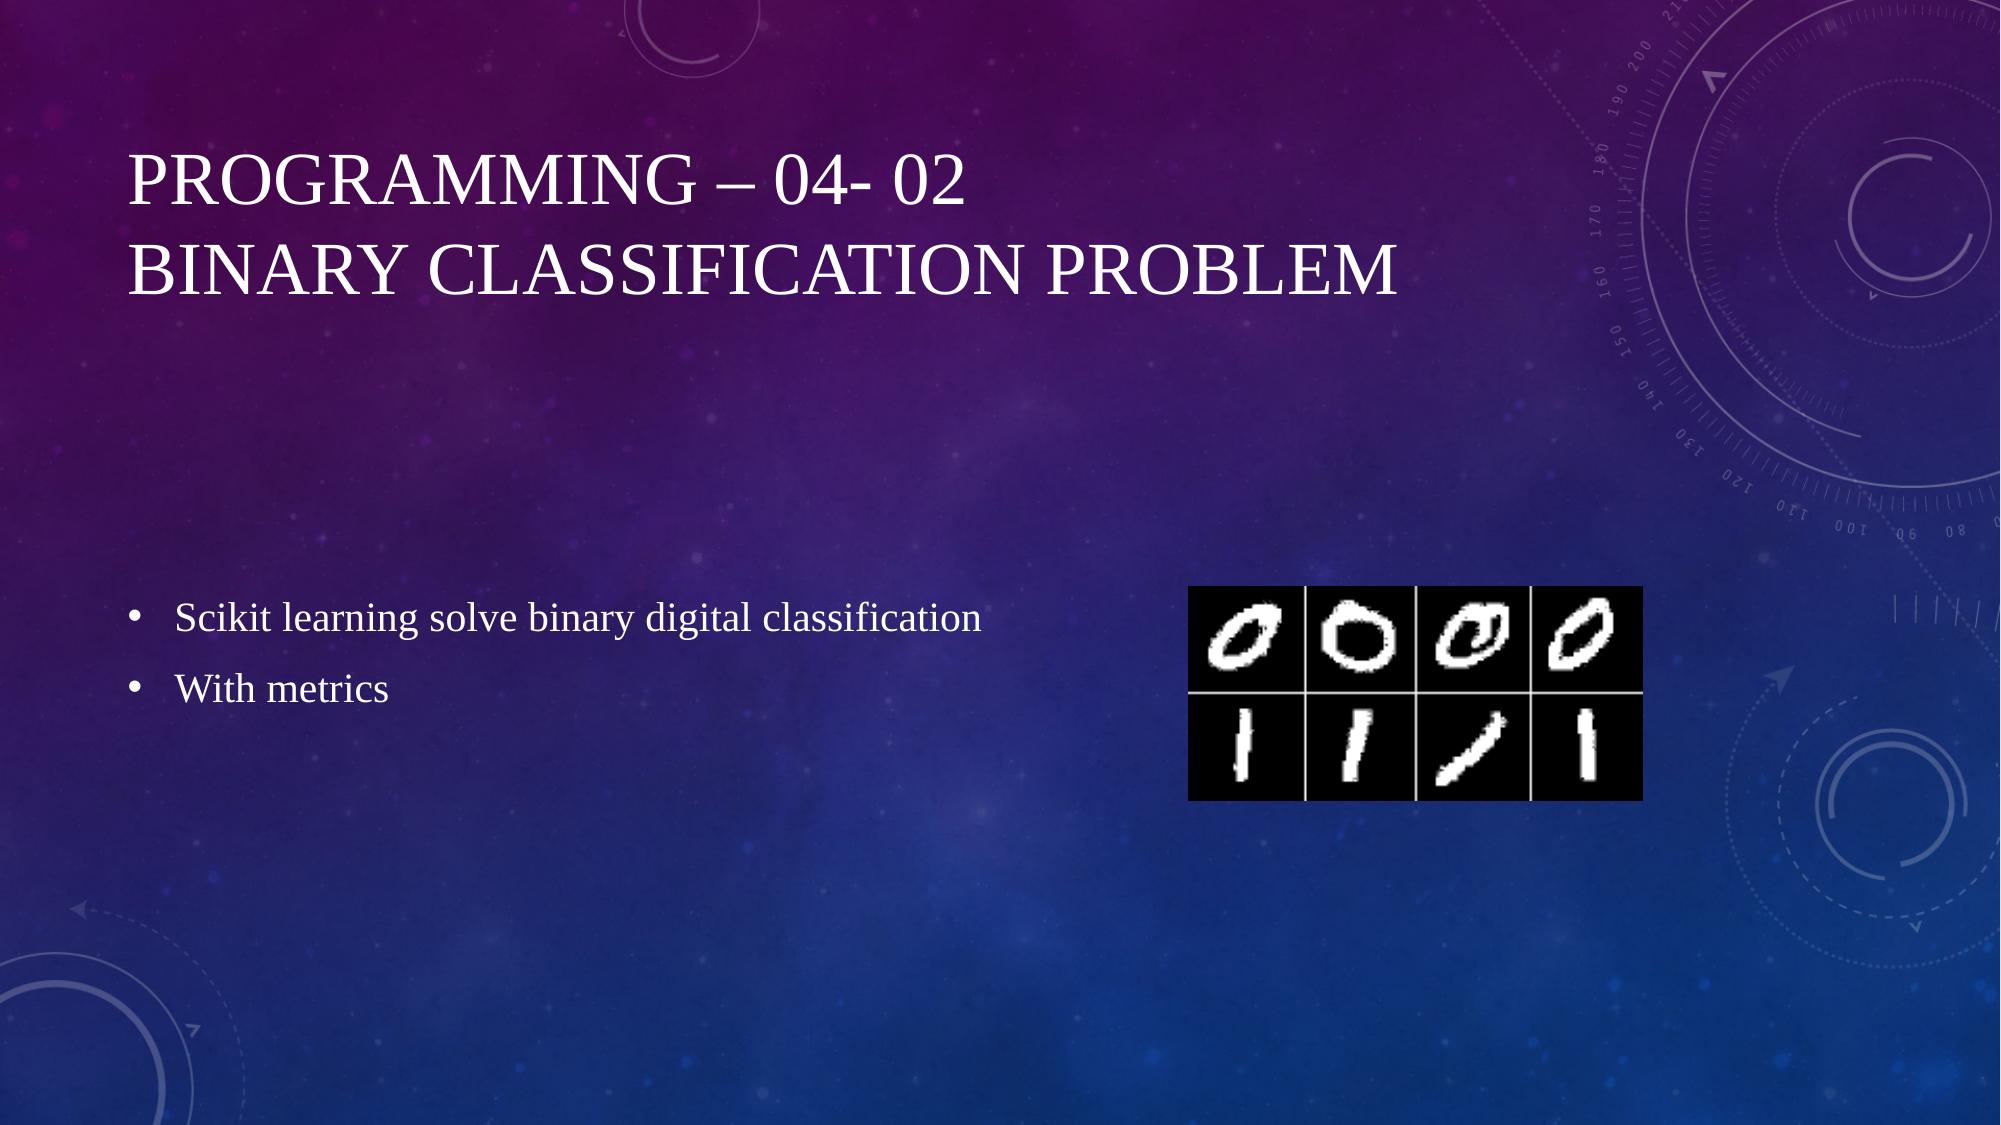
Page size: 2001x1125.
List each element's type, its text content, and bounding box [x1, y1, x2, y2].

picture [0, 0, 2001, 1125]
title Programming – 04- 02 Binary classification problem [112, 99, 1775, 339]
list Scikit learning solve binary digital classification With metrics [112, 351, 1775, 950]
